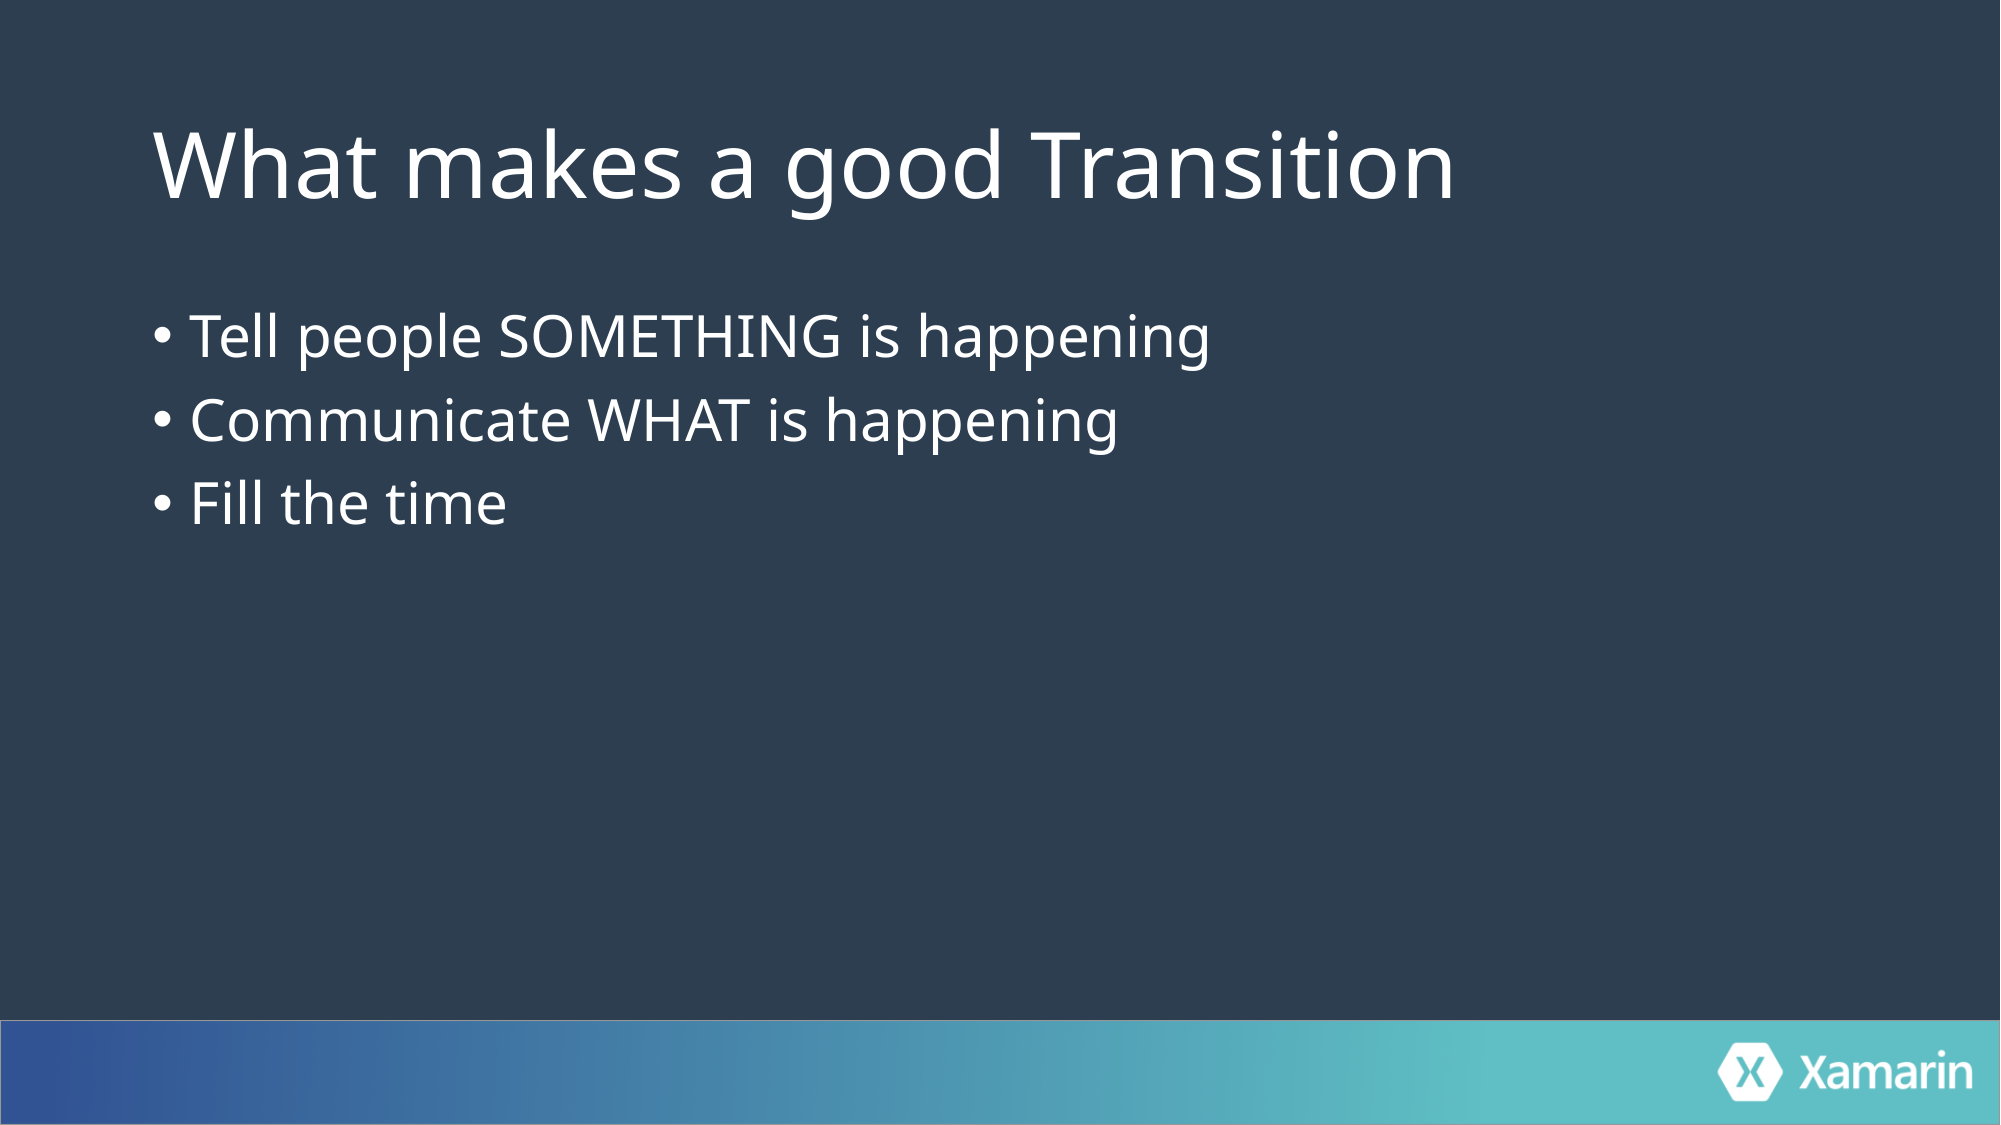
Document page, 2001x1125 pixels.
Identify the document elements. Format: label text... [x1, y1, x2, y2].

list Tell people SOMETHING is happening Communicate WHAT is happening Fill the time [137, 299, 1863, 1014]
title What makes a good Transition [137, 59, 1863, 278]
picture [0, 1020, 2000, 1125]
